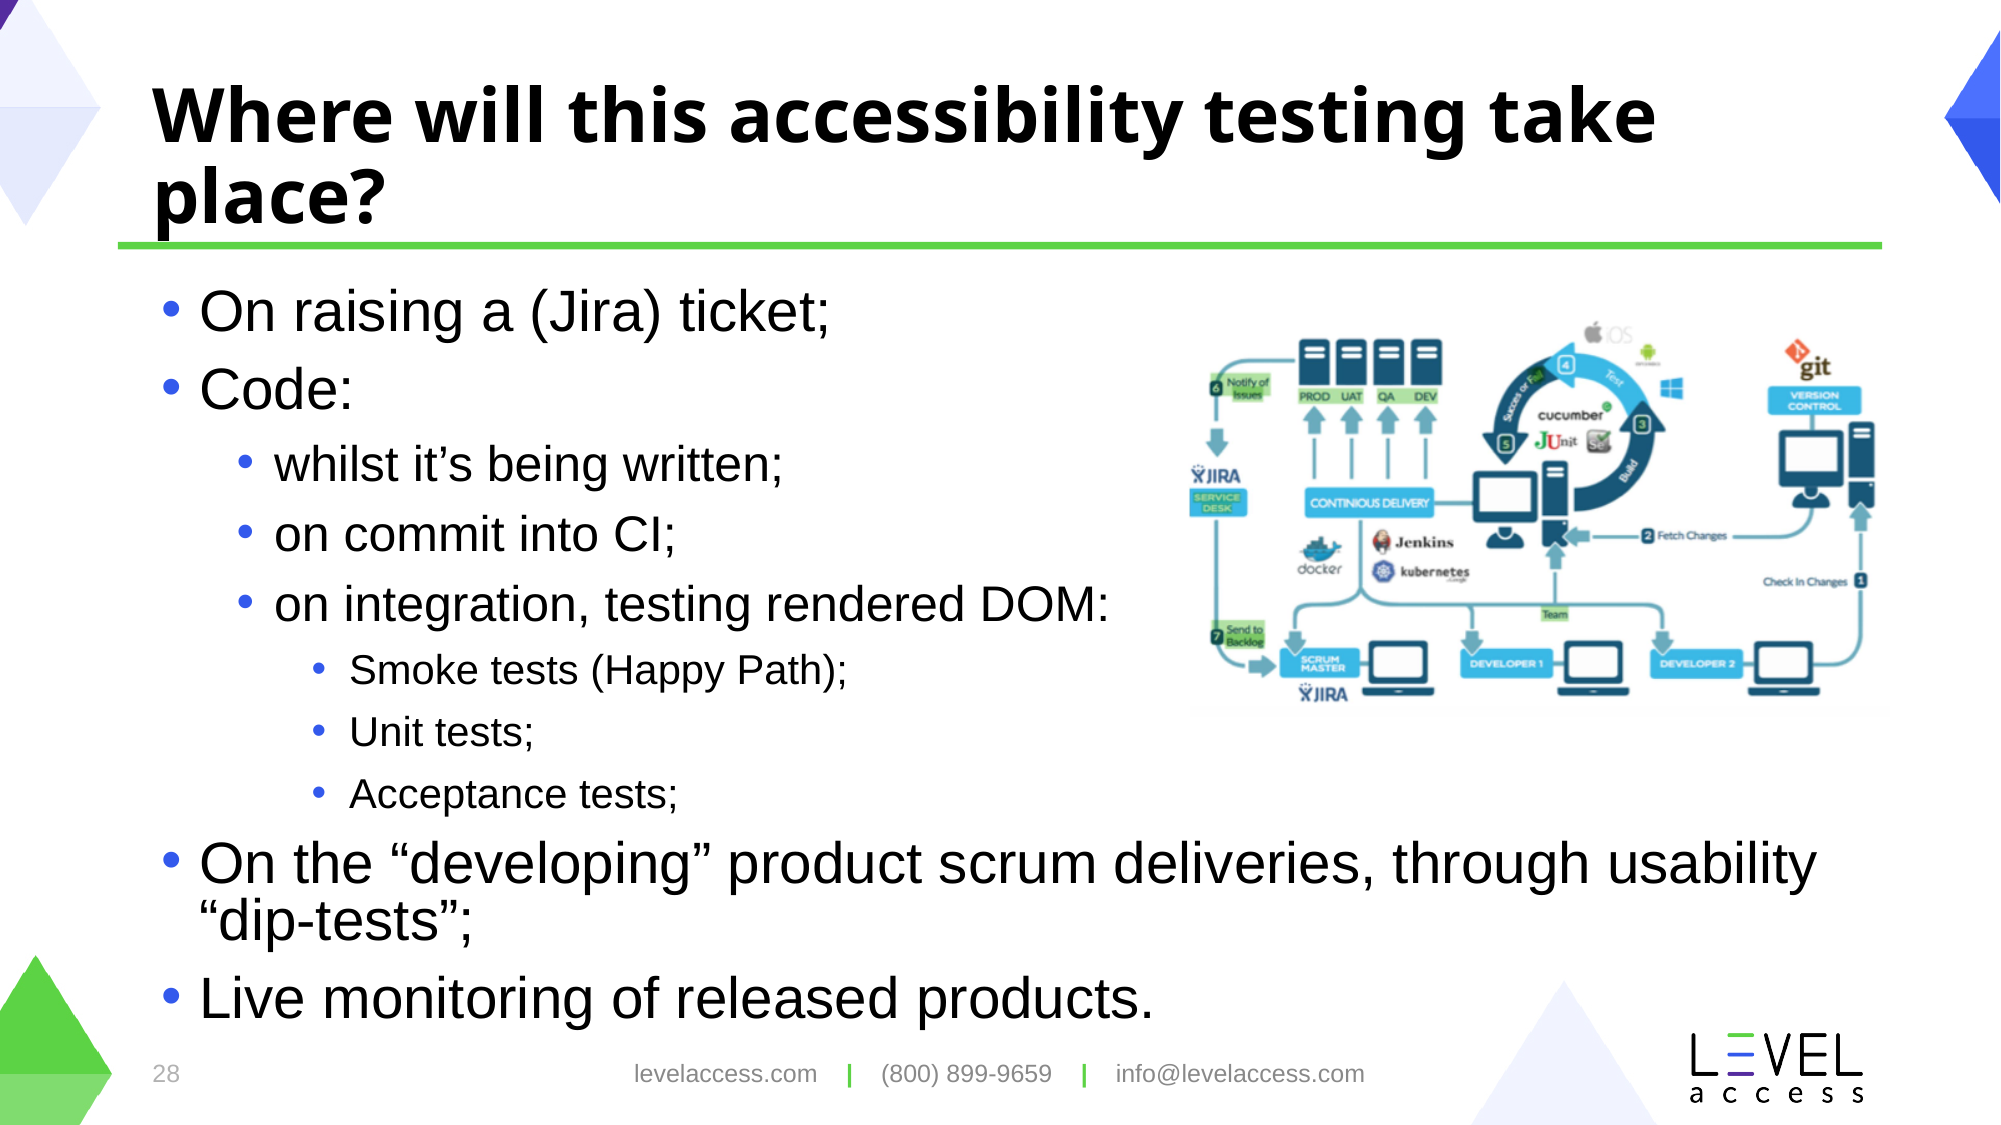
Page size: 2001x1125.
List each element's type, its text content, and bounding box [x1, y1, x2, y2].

title Where will this accessibility testing take place? [137, 74, 1863, 248]
text_box On raising a (Jira) ticket; Code: whilst it’s being written; on commit into CI; on integration, testing rendered DOM: Smoke tests (Happy Path); Unit tests; Acceptance tests; On the “developing” product scrum deliveries, through usability “dip-tests”; Live monitoring of released products. [137, 278, 1936, 1108]
slide_number 28 [137, 1042, 588, 1103]
footer levelaccess.com | (800) 899-9659 | info@levelaccess.com [598, 1042, 1401, 1103]
picture [0, 0, 2001, 1125]
